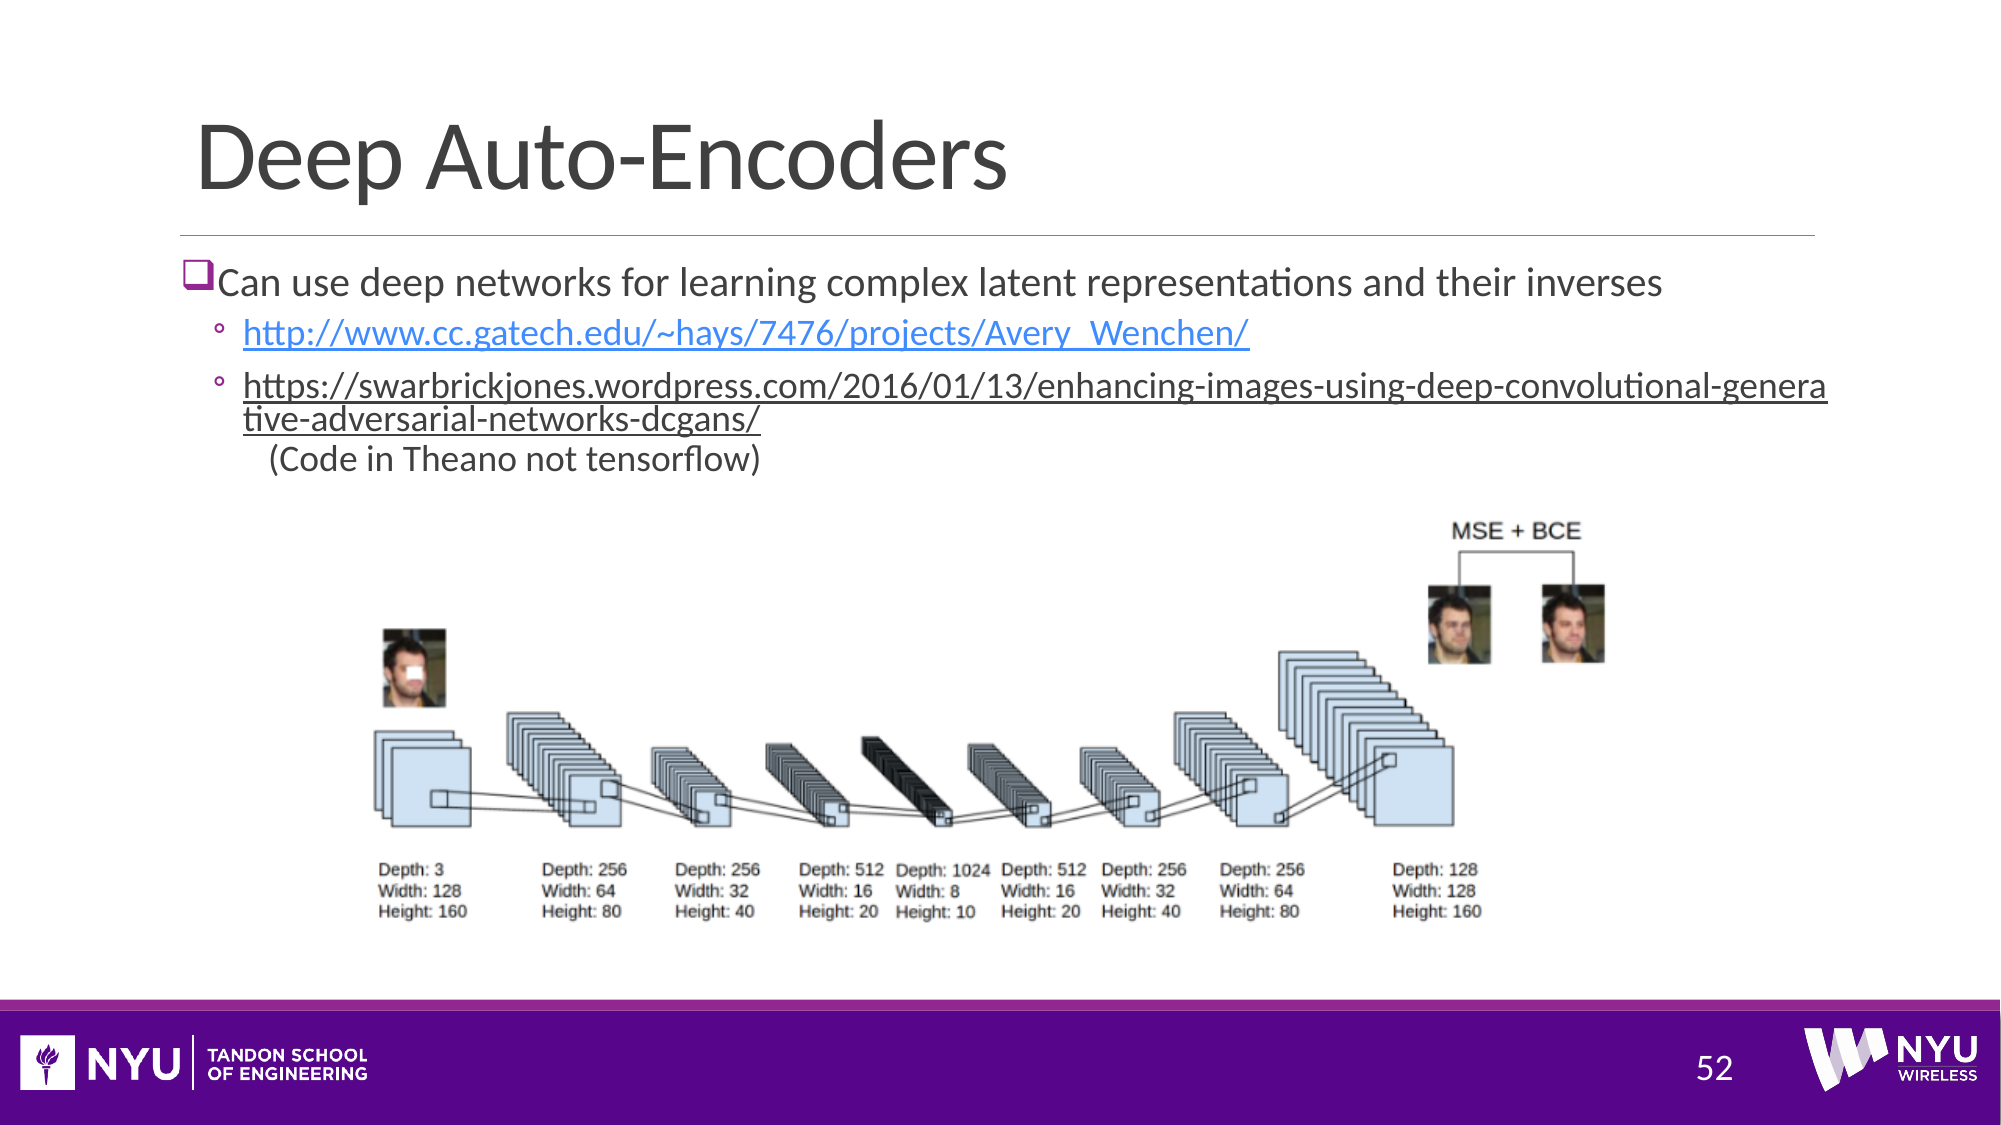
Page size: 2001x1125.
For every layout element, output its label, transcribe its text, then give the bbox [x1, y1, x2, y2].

picture [235, 476, 1642, 958]
list Can use deep networks for learning complex latent representations and their inverses http://www.cc.gatech.edu/~hays/7476/projects/Avery_Wenchen/ https://swarbrickjones.wordpress.com/2016/01/13/enhancing-images-using-deep-convolutional-generative-adversarial-networks-dcgans/ (Code in Theano not tensorflow) [180, 252, 1830, 663]
slide_number 52 [1533, 1035, 1749, 1096]
title Deep Auto-Encoders [180, 47, 1830, 218]
